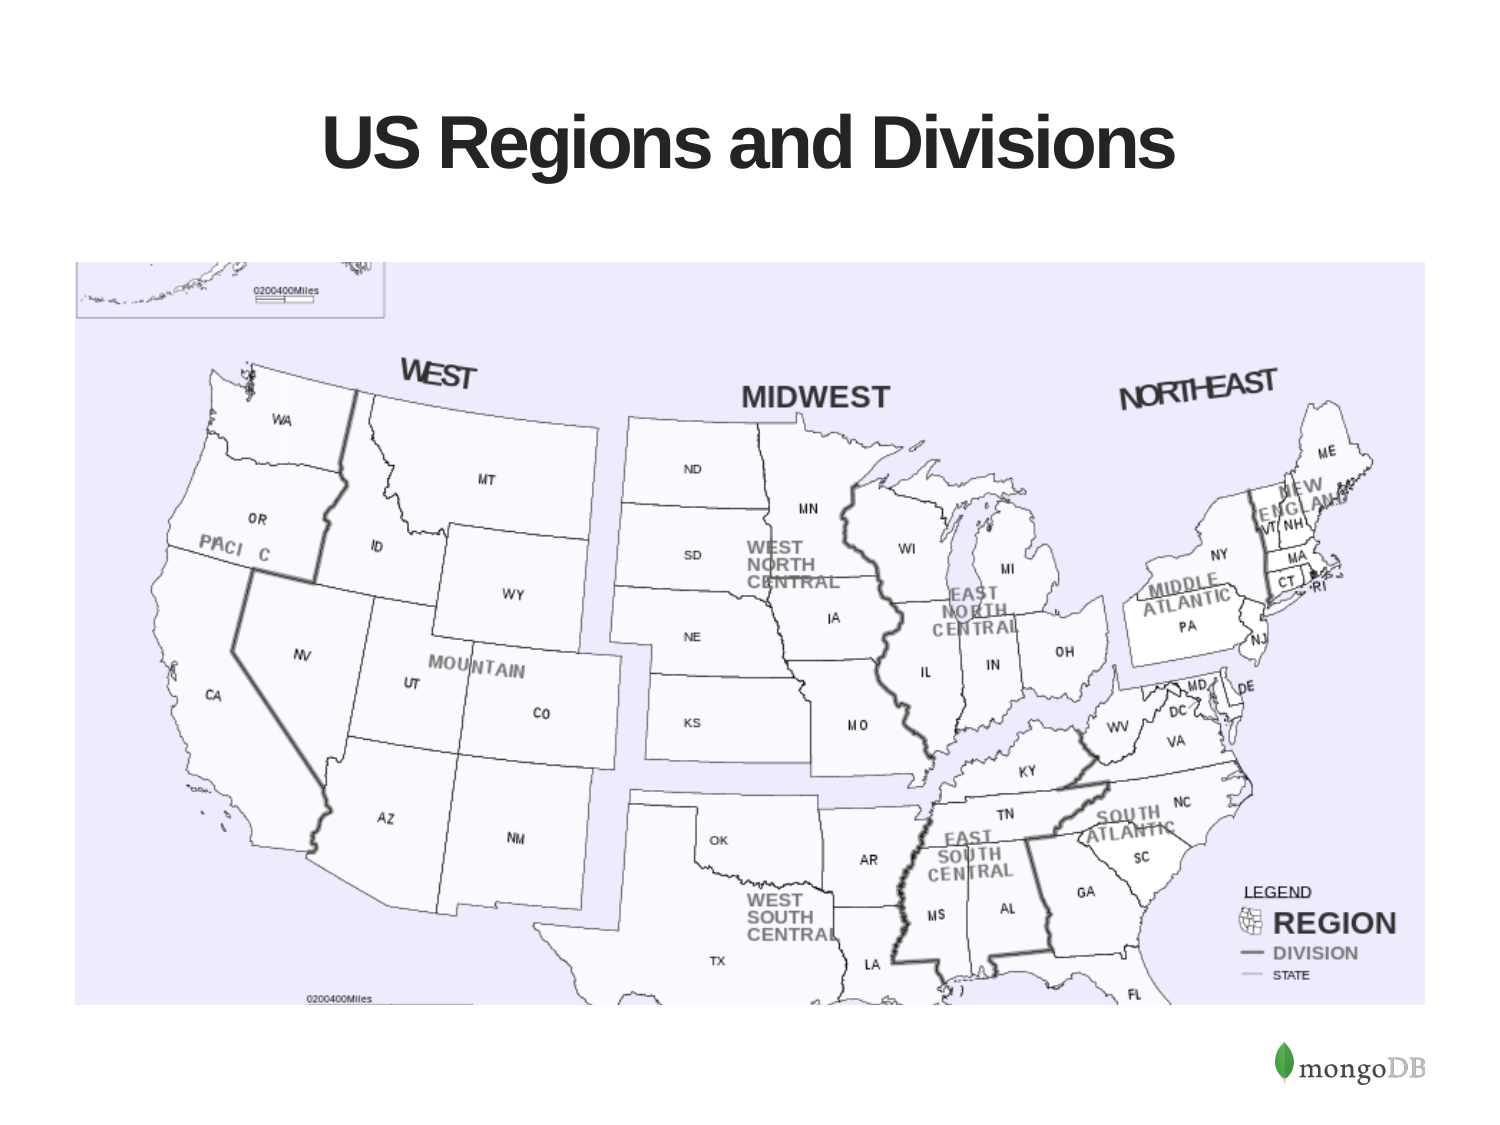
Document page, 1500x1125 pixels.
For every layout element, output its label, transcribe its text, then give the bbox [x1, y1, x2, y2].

title US Regions and Divisions [75, 45, 1425, 233]
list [74, 262, 1426, 1006]
